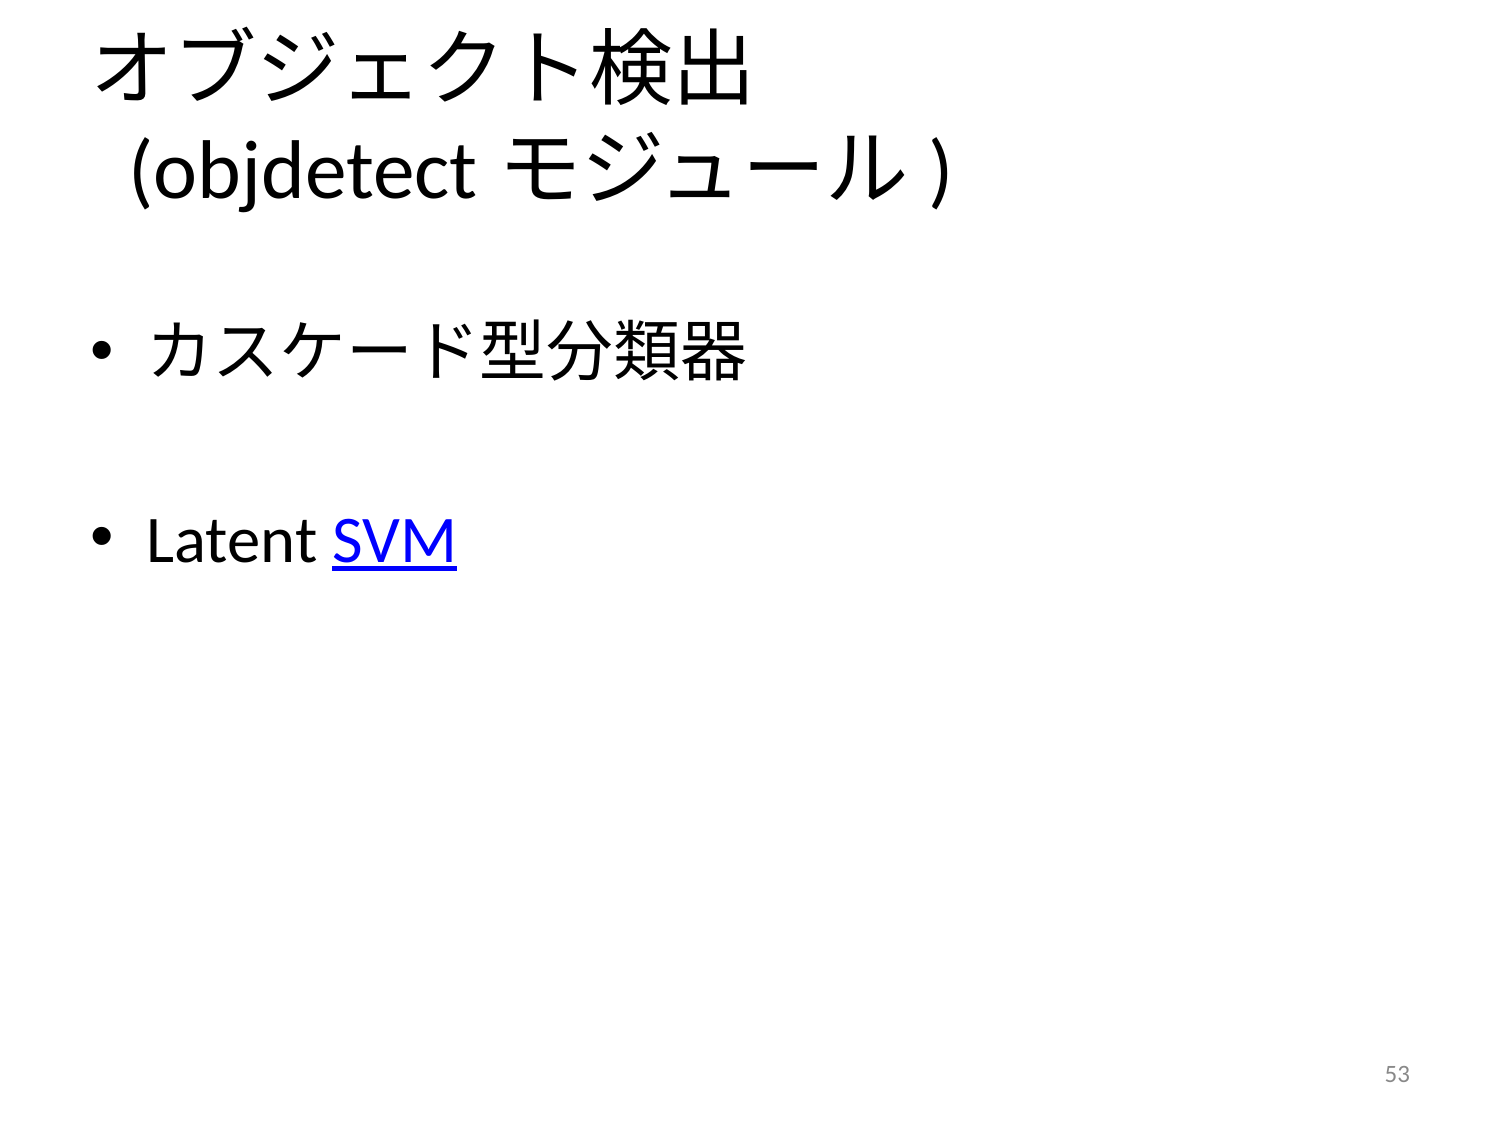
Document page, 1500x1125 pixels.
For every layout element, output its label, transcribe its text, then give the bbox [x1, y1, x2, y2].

title オブジェクト検出 (objdetectモジュール) [75, 45, 1425, 185]
list カスケード型分類器 Latent SVM [75, 208, 1425, 1035]
slide_number 52 [1074, 1042, 1425, 1103]
